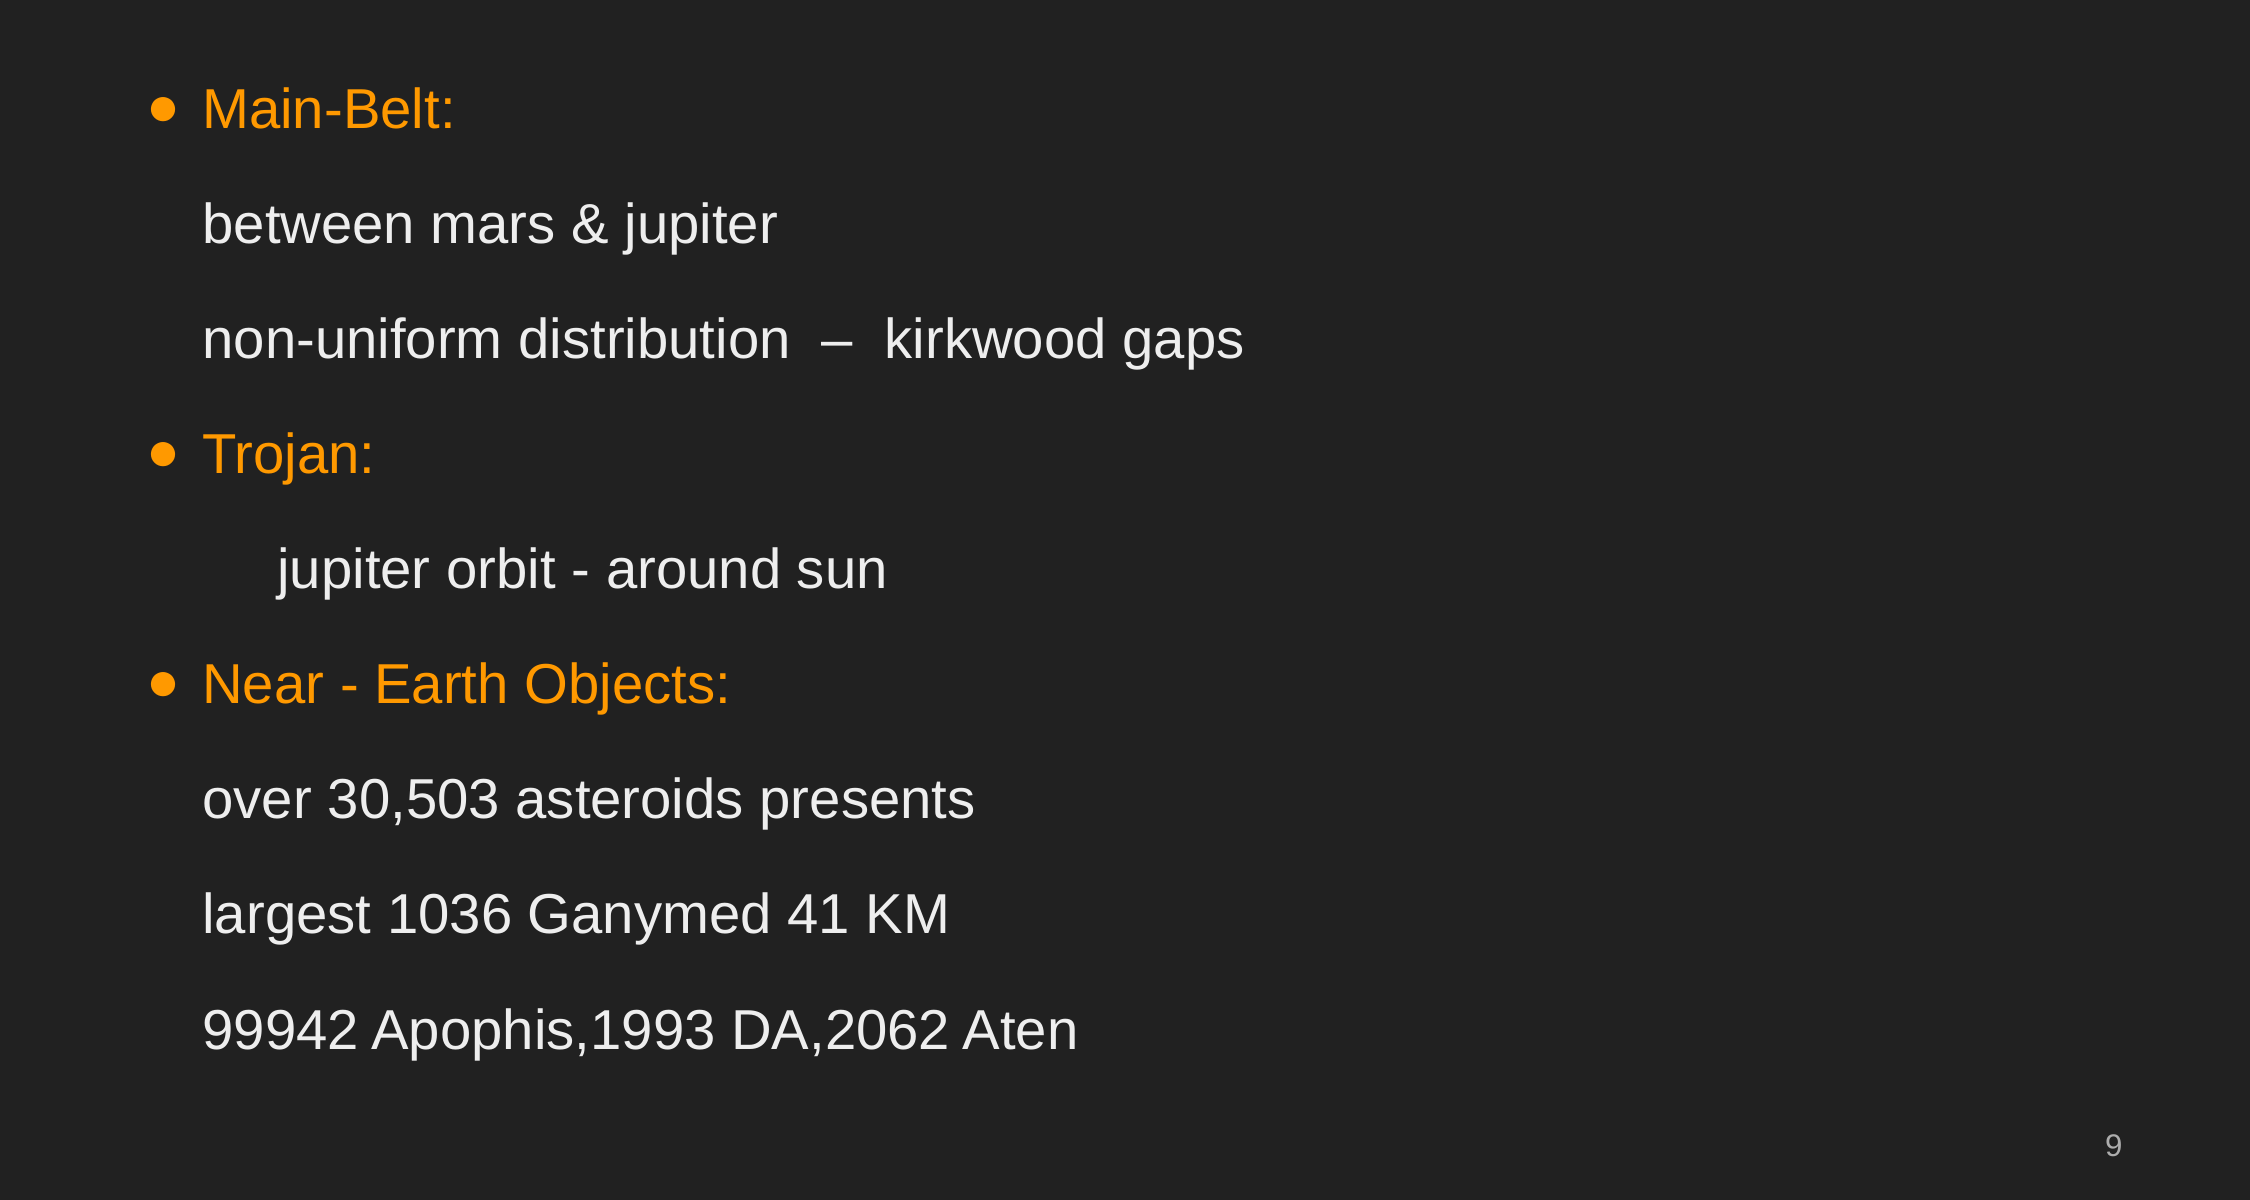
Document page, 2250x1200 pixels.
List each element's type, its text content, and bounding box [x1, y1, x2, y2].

slide_number ‹#› [1612, 1112, 2138, 1177]
list Main-Belt: between mars & jupiter non-uniform distribution – kirkwood gaps Trojan: jupiter orbit - around sun Near - Earth Objects: over 30,503 asteroids presents largest 1036 Ganymed 41 KM 99942 Apophis,1993 DA,2062 Aten [112, 54, 2138, 1072]
